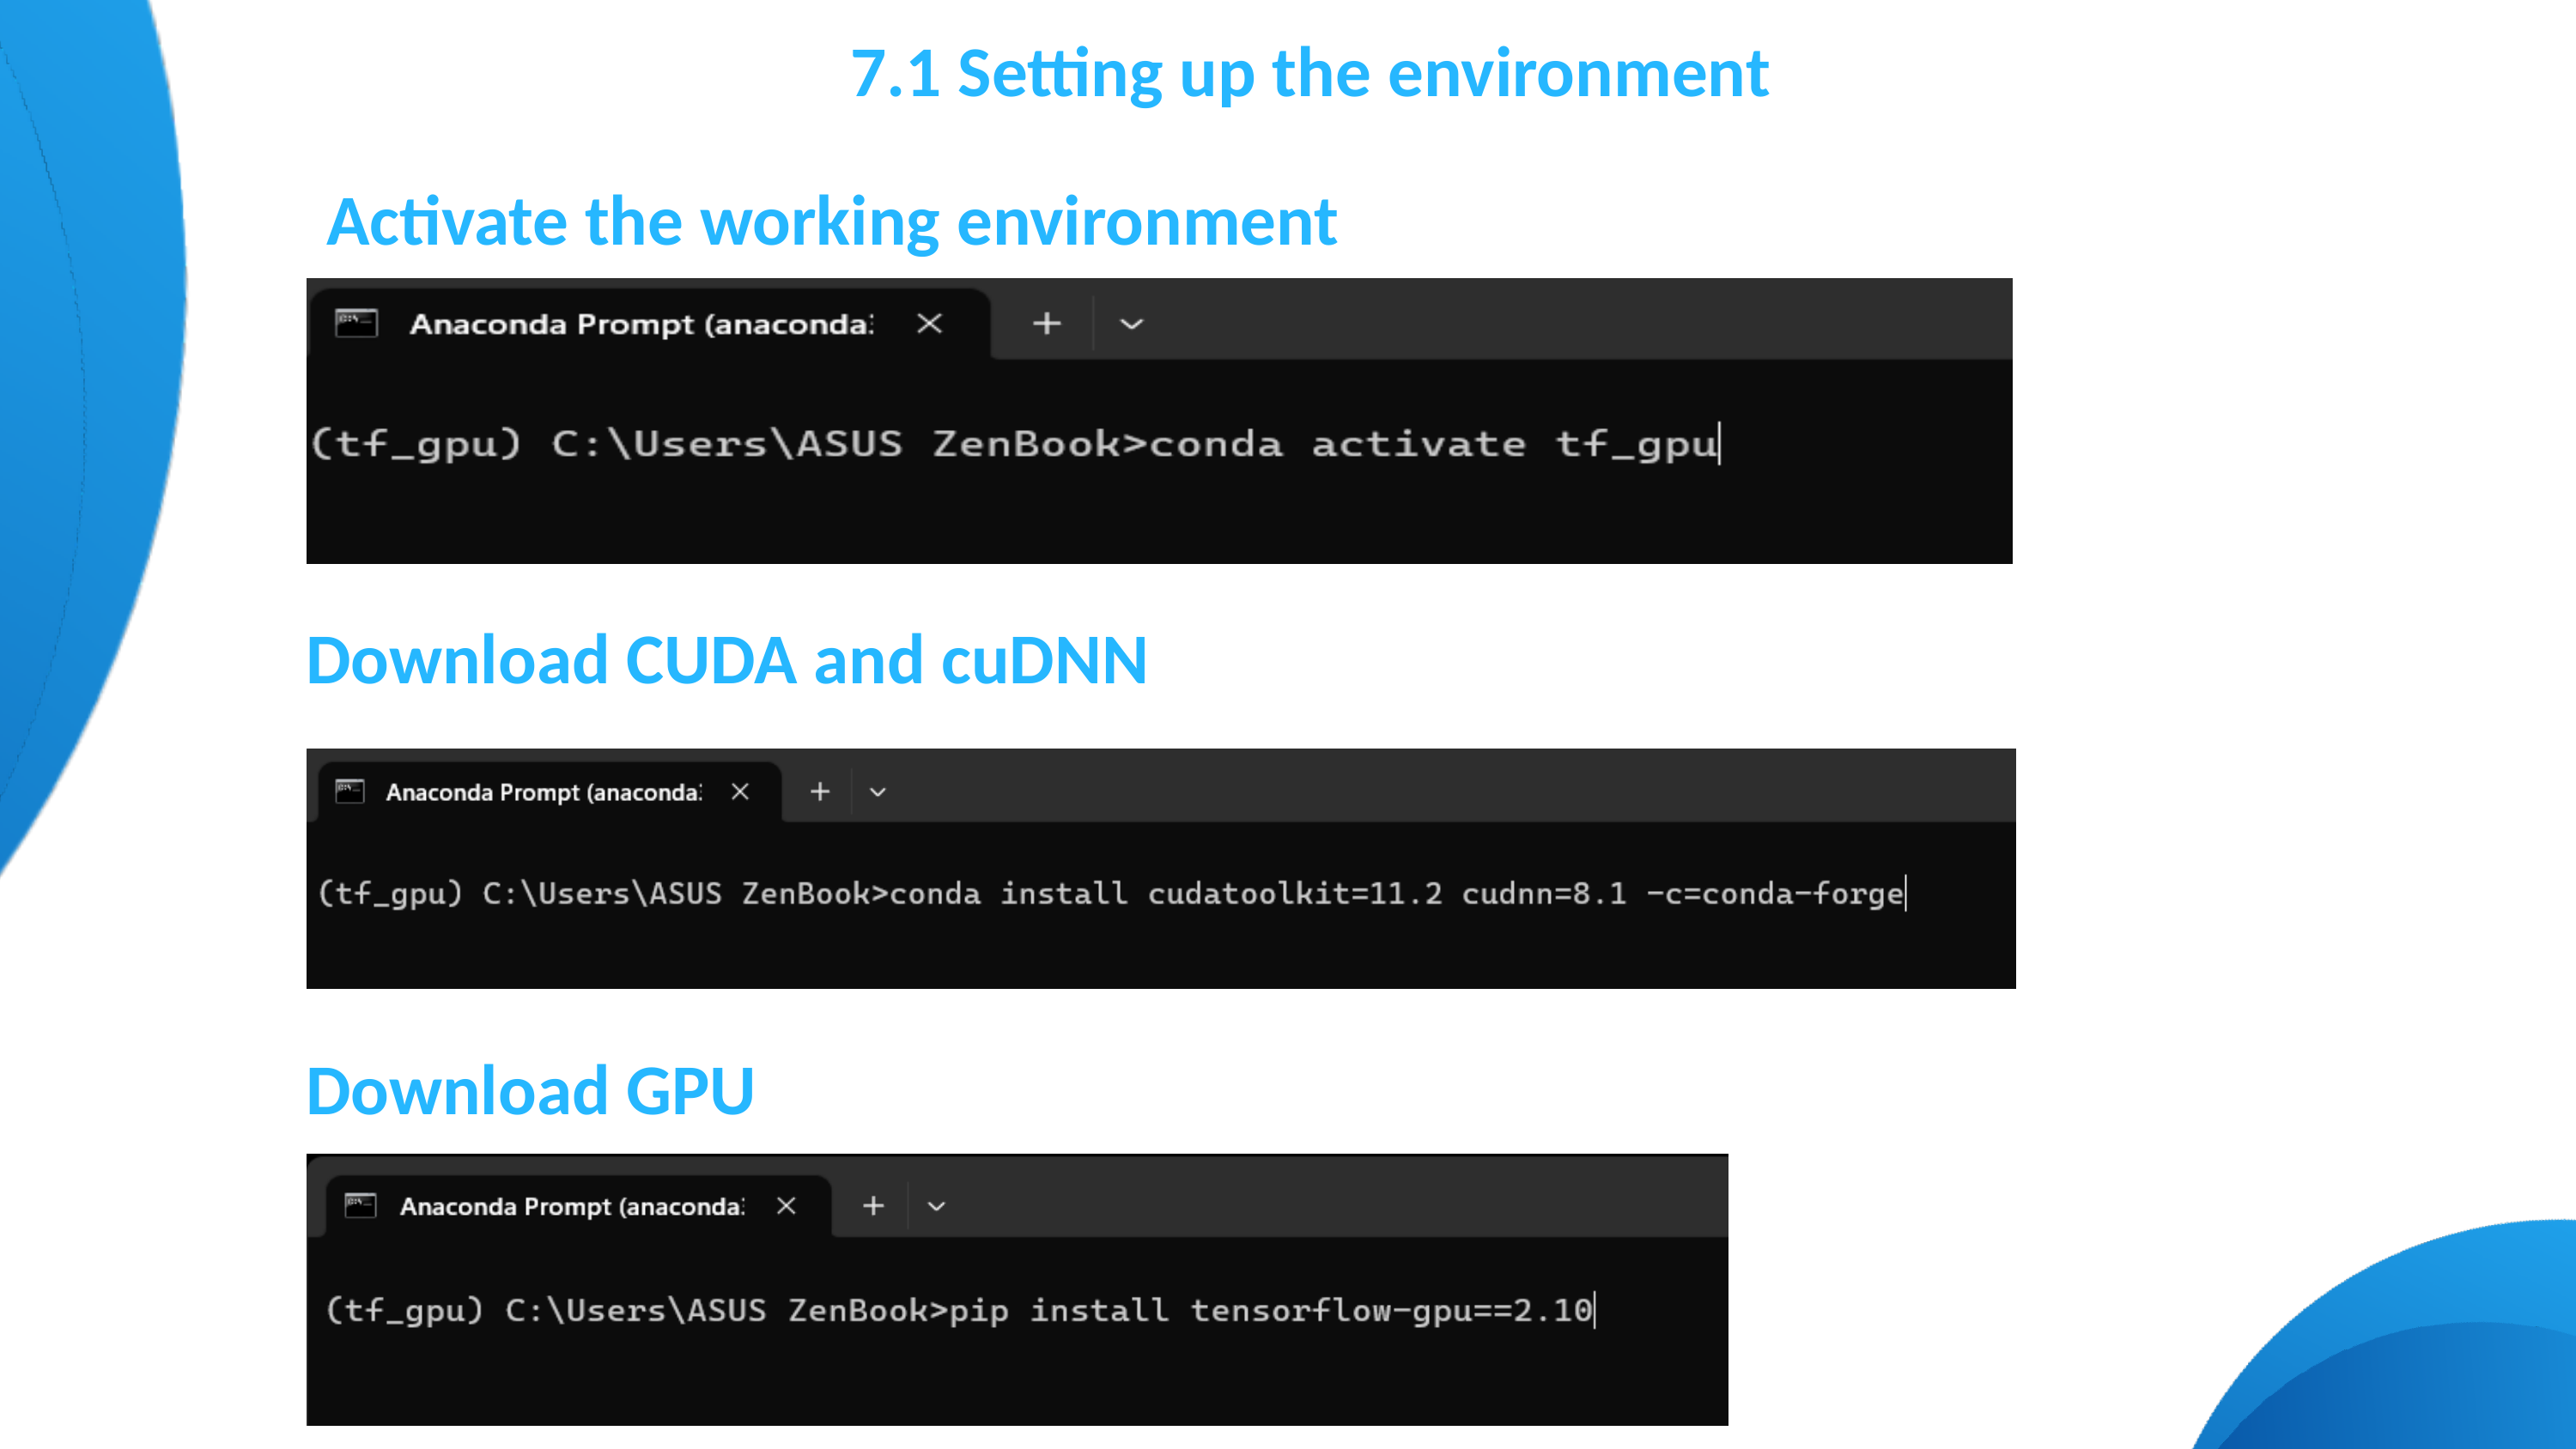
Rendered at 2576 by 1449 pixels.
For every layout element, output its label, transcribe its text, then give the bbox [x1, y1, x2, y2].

text_box Activate the working environment [326, 177, 1492, 260]
text_box 7.1 Setting up the environment [269, 28, 1771, 112]
picture [0, 0, 299, 1327]
text_box Download CUDA and cuDNN [306, 615, 1472, 698]
picture [2044, 1186, 2576, 1449]
picture [307, 1154, 1728, 1427]
text_box Download GPU [306, 1046, 1472, 1129]
picture [307, 278, 2013, 564]
picture [307, 748, 2017, 989]
